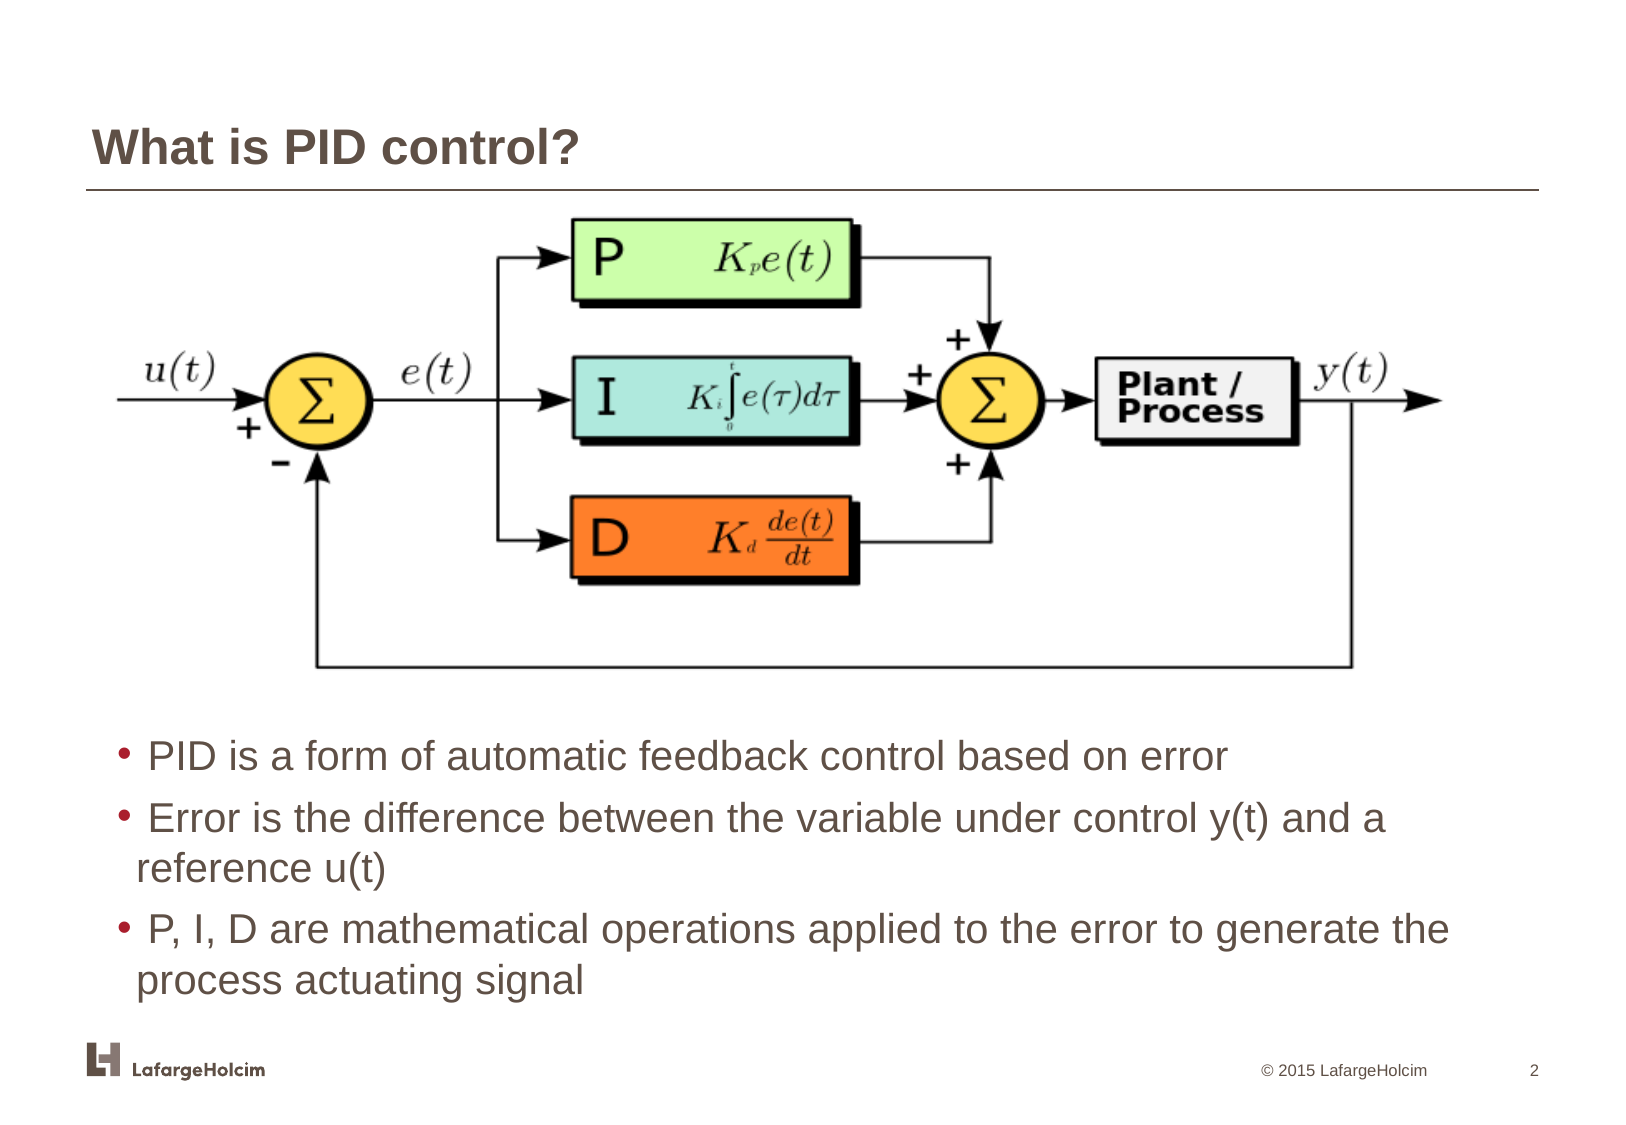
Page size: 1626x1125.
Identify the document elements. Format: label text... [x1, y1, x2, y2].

slide_number 2 [1467, 1052, 1540, 1080]
picture [91, 193, 1475, 694]
text_box What is PID control? [91, 47, 1532, 177]
text_box PID is a form of automatic feedback control based on error Error is the difference between the variable under control y(t) and a reference u(t) P, I, D are mathematical operations applied to the error to generate the process actuating signal [91, 170, 1534, 1010]
